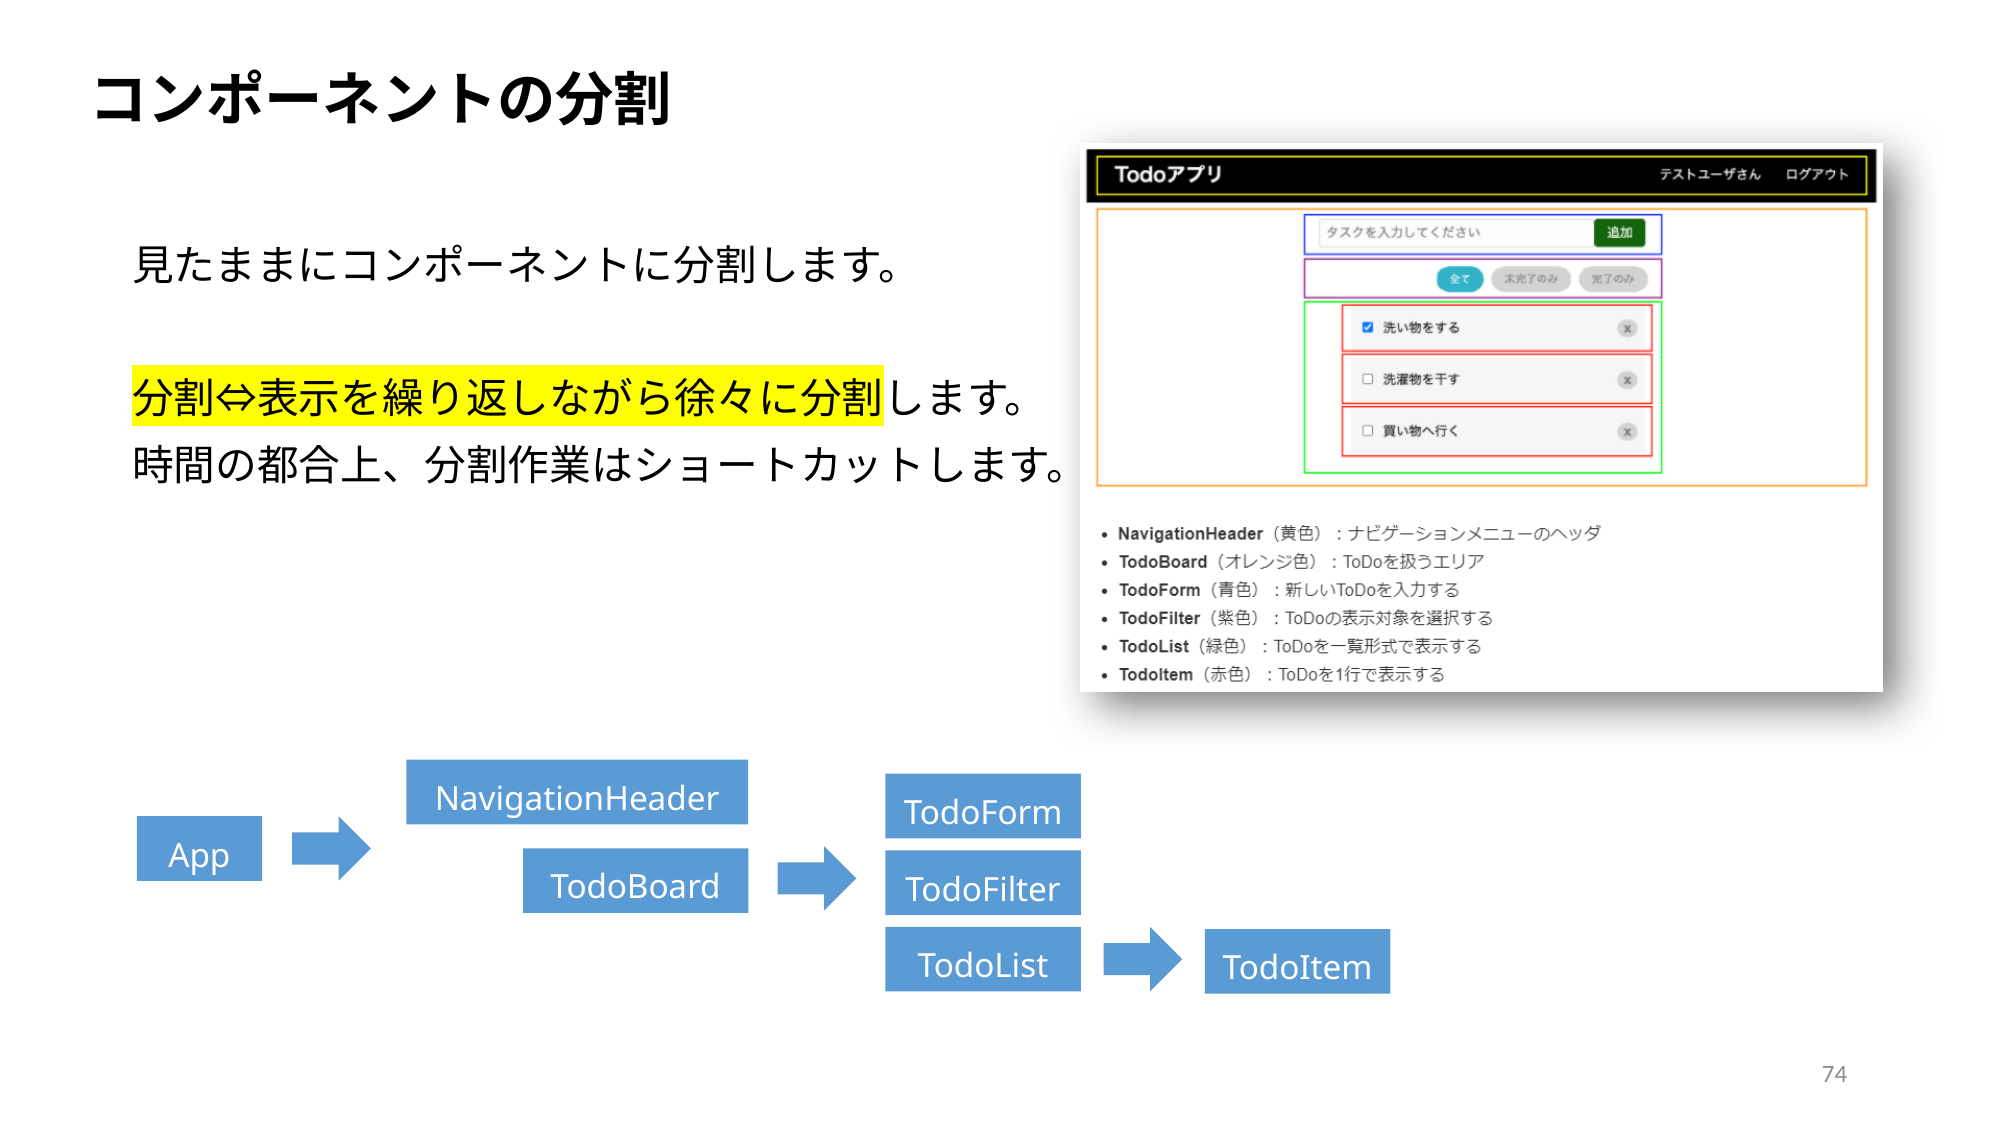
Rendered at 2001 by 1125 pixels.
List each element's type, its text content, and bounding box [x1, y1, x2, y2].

slide_number 74 [1412, 1042, 1863, 1103]
text_box [291, 813, 373, 884]
text_box TodoForm [885, 773, 1081, 839]
text_box [776, 843, 858, 913]
picture [1080, 143, 1883, 692]
text_box 見たままにコンポーネントに分割します。 分割⇔表示を繰り返しながら徐々に分割します。 時間の都合上、分割作業はショートカットします。 [117, 214, 1063, 497]
text_box TodoBoard [523, 848, 749, 913]
text_box TodoFilter [885, 850, 1081, 916]
text_box NavigationHeader [406, 759, 749, 825]
text_box TodoItem [1204, 929, 1391, 994]
text_box [1102, 924, 1184, 994]
text_box コンポーネントの分割 [74, 54, 1454, 140]
text_box TodoList [885, 926, 1081, 992]
text_box App [136, 816, 263, 881]
